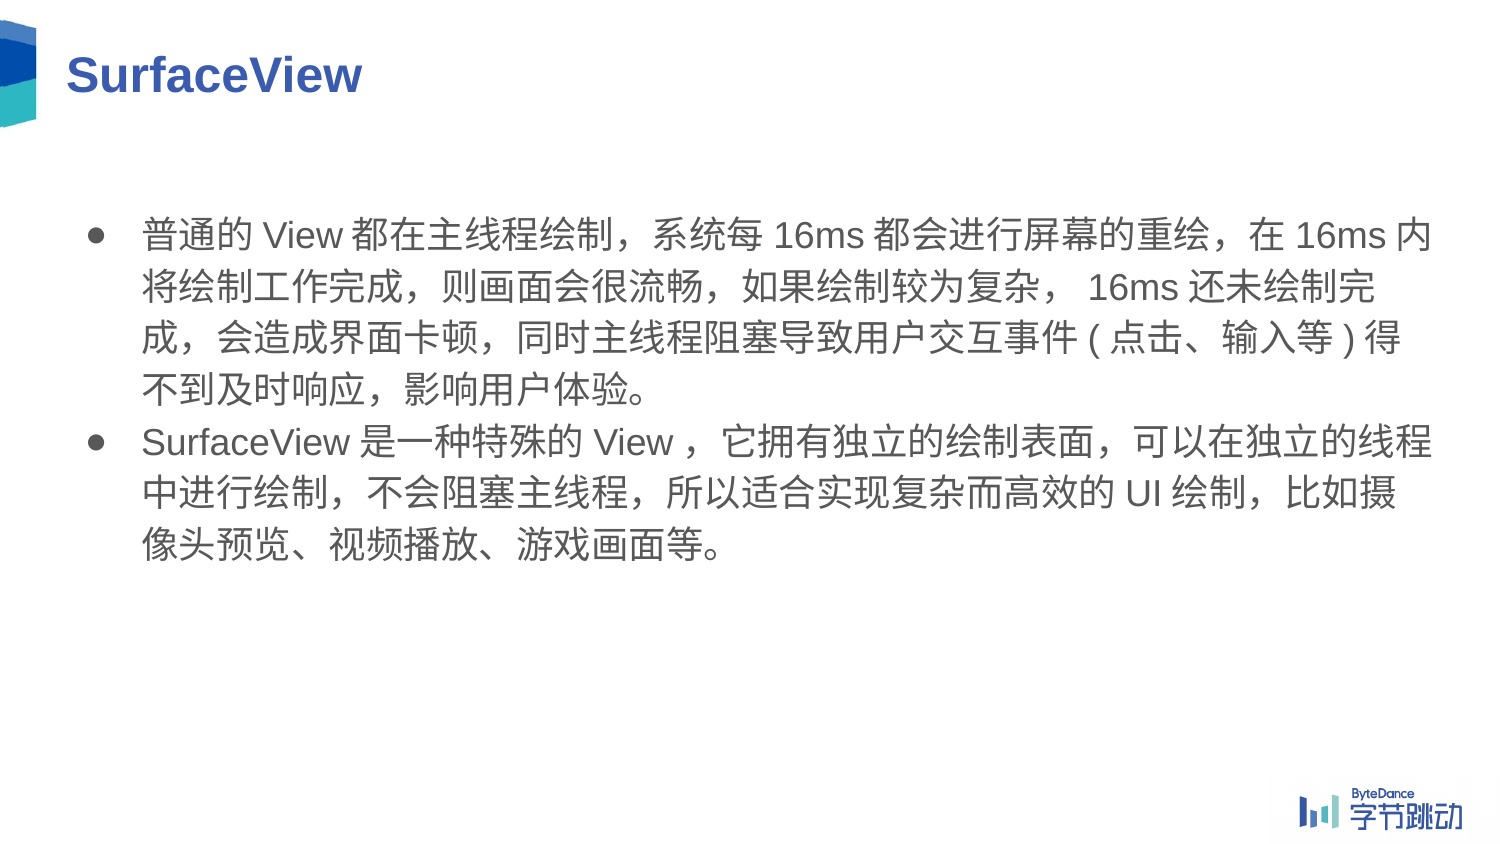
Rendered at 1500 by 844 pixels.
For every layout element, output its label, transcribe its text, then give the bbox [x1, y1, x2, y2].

title SurfaceView [50, 26, 1450, 122]
list 普通的View都在主线程绘制，系统每16ms都会进行屏幕的重绘，在16ms内将绘制工作完成，则画面会很流畅，如果绘制较为复杂，16ms还未绘制完成，会造成界面卡顿，同时主线程阻塞导致用户交互事件(点击、输入等)得不到及时响应，影响用户体验。 SurfaceView是一种特殊的View，它拥有独立的绘制表面，可以在独立的线程中进行绘制，不会阻塞主线程，所以适合实现复杂而高效的UI绘制，比如摄像头预览、视频播放、游戏画面等。 [50, 188, 1450, 750]
picture [0, 0, 66, 149]
picture [1268, 774, 1500, 844]
